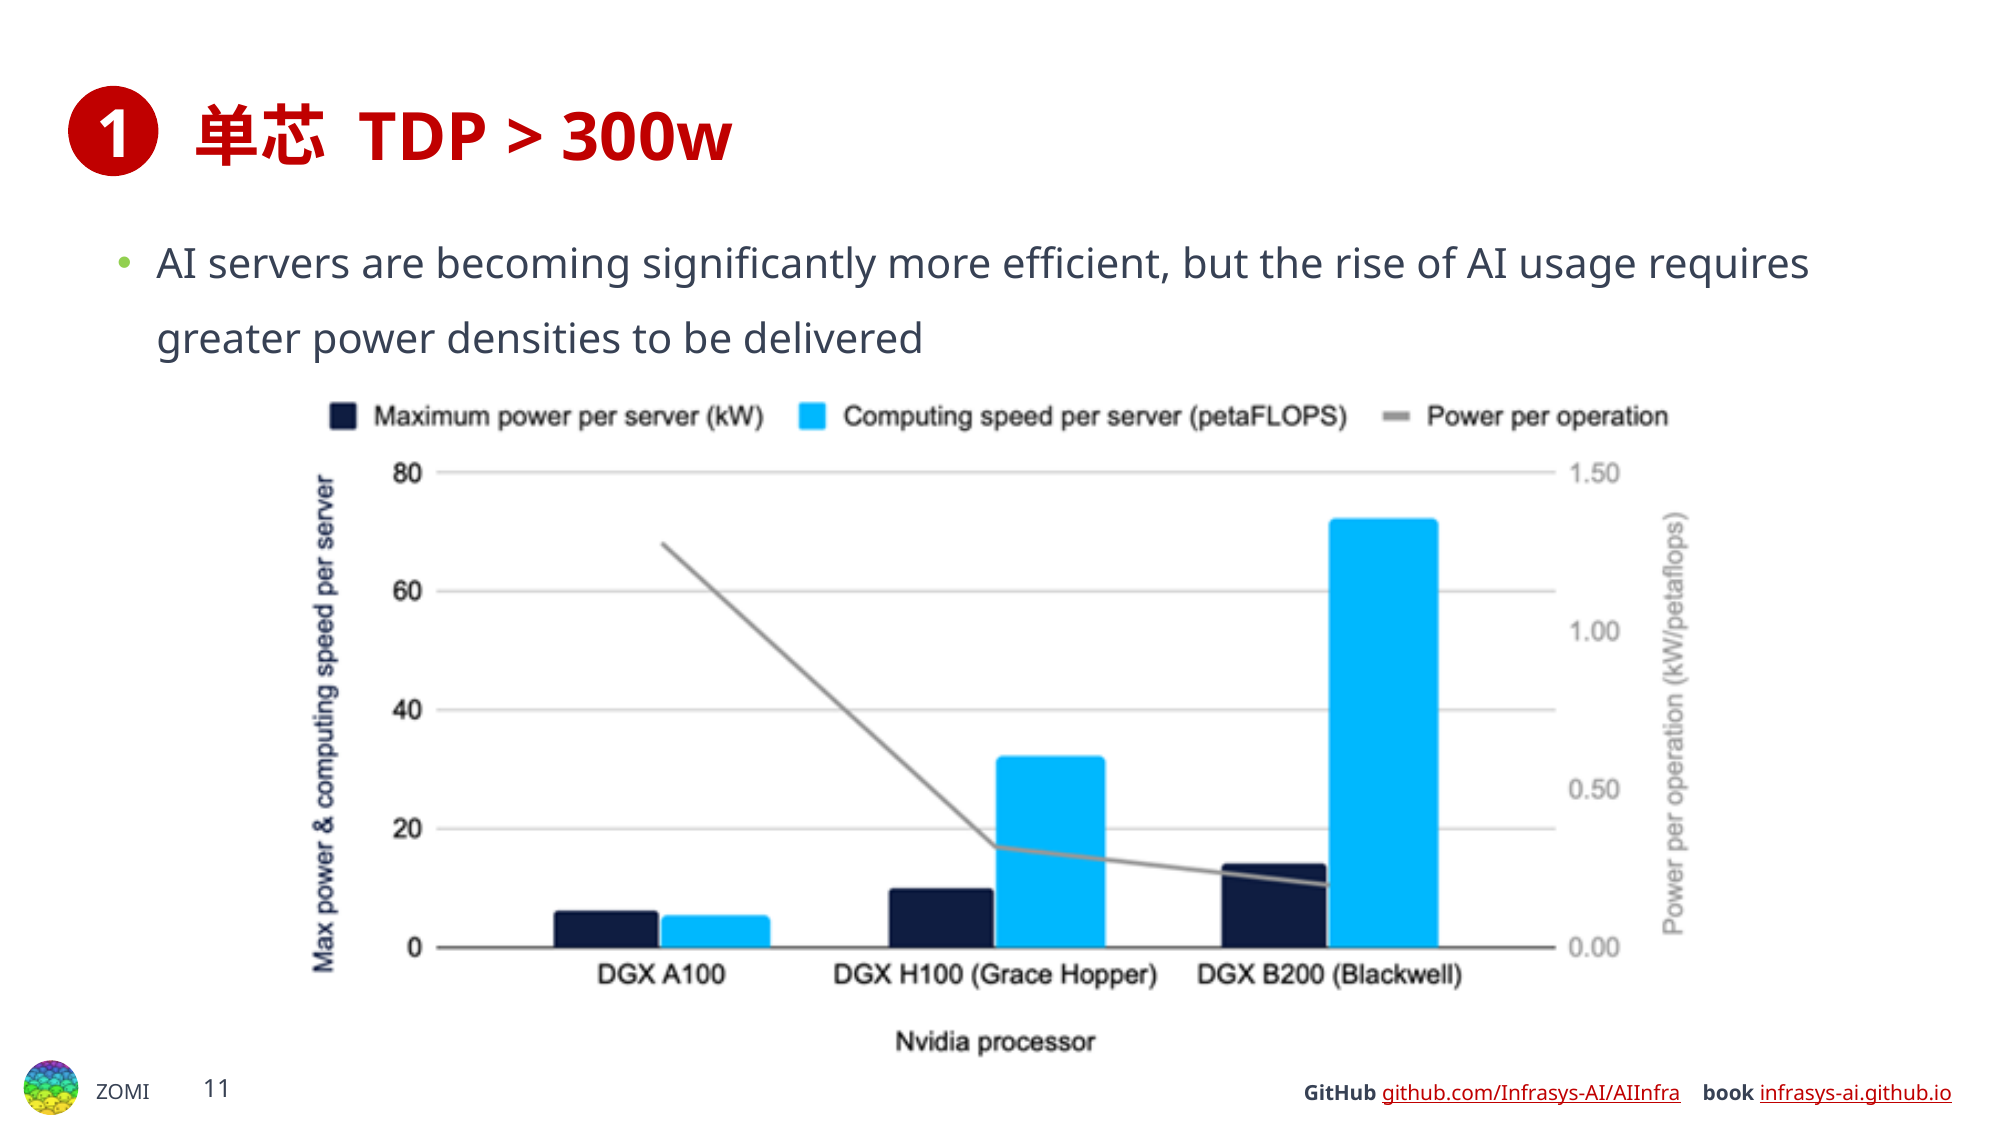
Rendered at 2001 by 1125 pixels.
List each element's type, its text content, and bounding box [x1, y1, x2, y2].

picture [23, 1060, 79, 1115]
picture [266, 389, 1735, 1082]
list AI servers are becoming significantly more efficient, but the rise of AI usage requires greater power densities to be delivered [102, 204, 1901, 1043]
text_box 1 [66, 83, 161, 179]
title 单芯 TDP > 300w [102, 85, 1901, 183]
